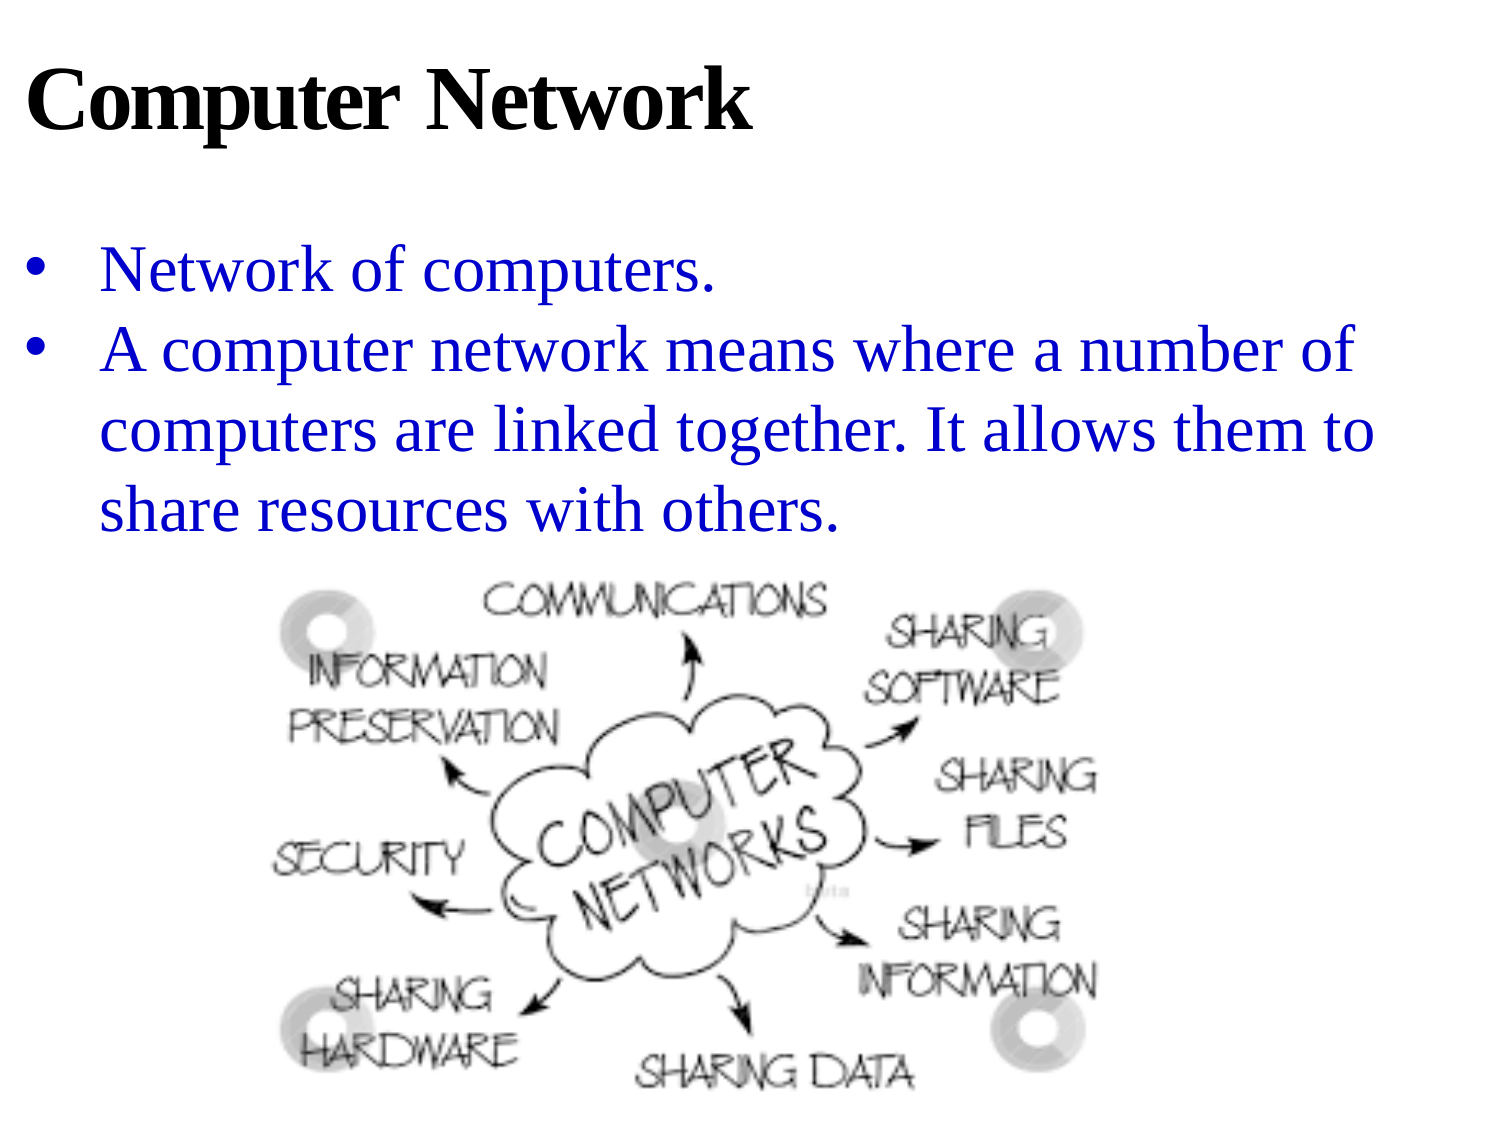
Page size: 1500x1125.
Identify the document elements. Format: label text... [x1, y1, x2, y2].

title Computer Network [24, 37, 1390, 190]
picture [262, 537, 1113, 1125]
list Network of computers. A computer network means where a number of computers are linked together. It allows them to share resources with others. [24, 224, 1500, 573]
